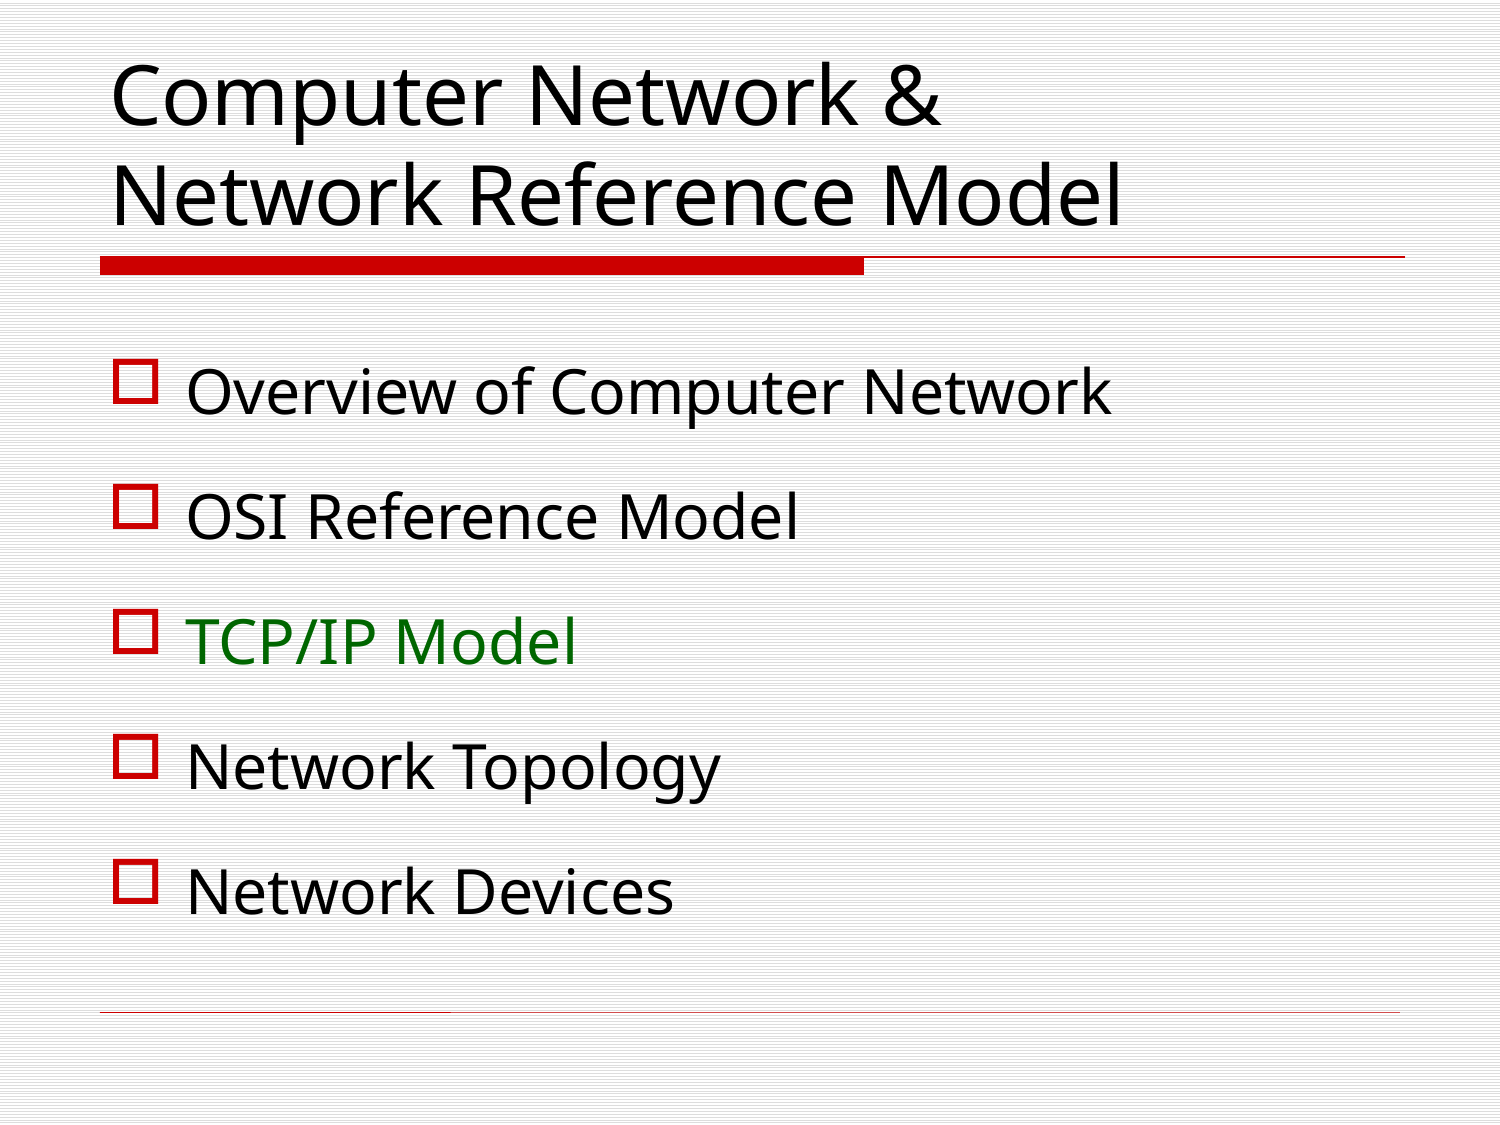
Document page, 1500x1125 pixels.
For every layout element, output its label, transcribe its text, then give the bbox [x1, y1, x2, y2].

list Overview of Computer Network OSI Reference Model TCP/IP Model Network Topology Network Devices [92, 307, 1406, 988]
title Computer Network & Network Reference Model [94, 50, 1407, 250]
